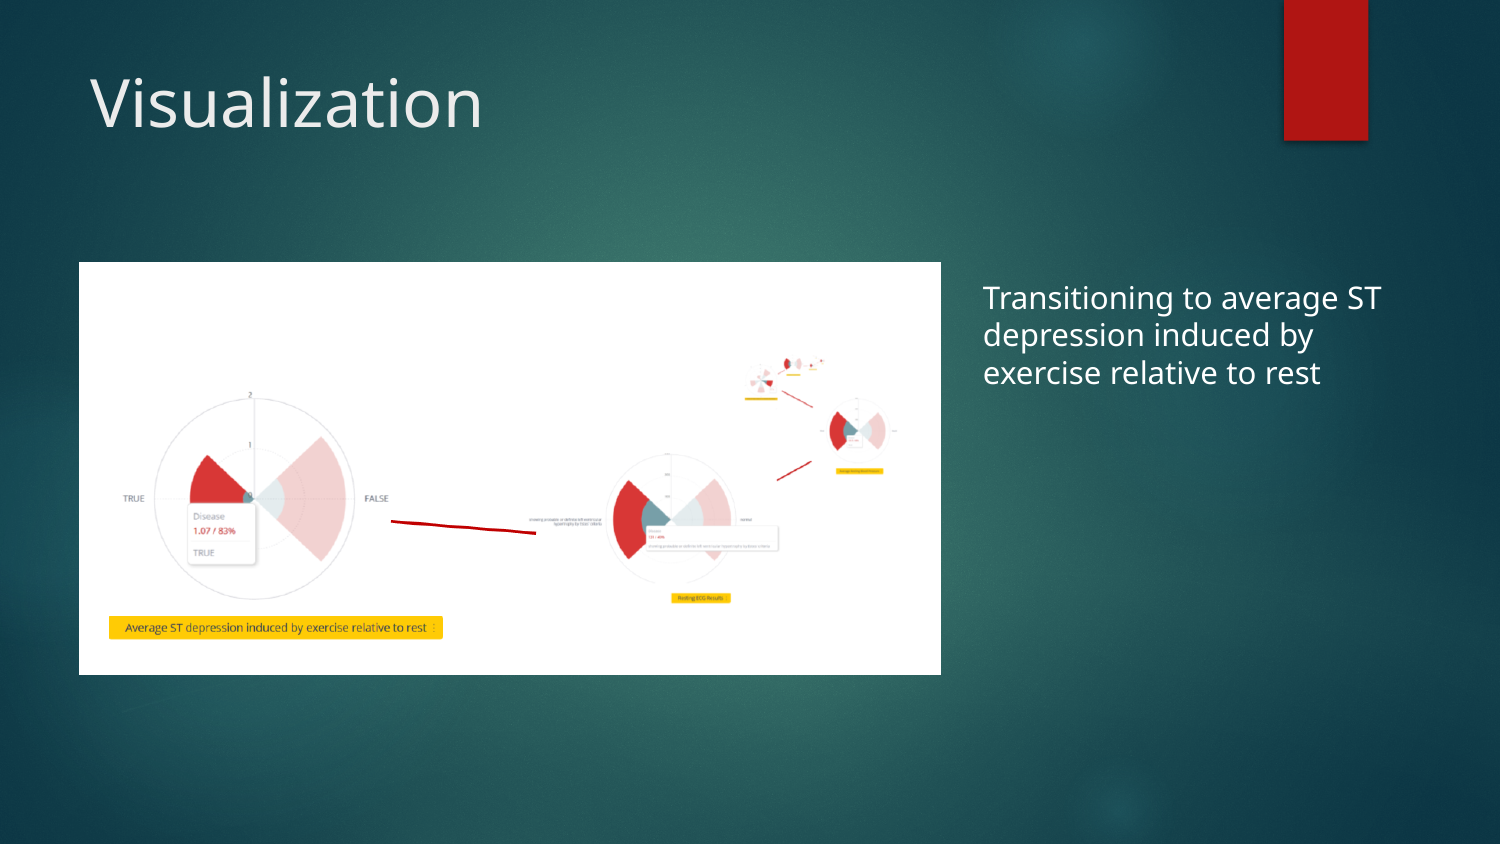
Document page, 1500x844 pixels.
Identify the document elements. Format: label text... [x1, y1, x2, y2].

text_box Transitioning to average ST depression induced by exercise relative to rest [967, 263, 1425, 802]
title Visualization [79, 55, 1237, 228]
picture [0, 0, 1500, 844]
